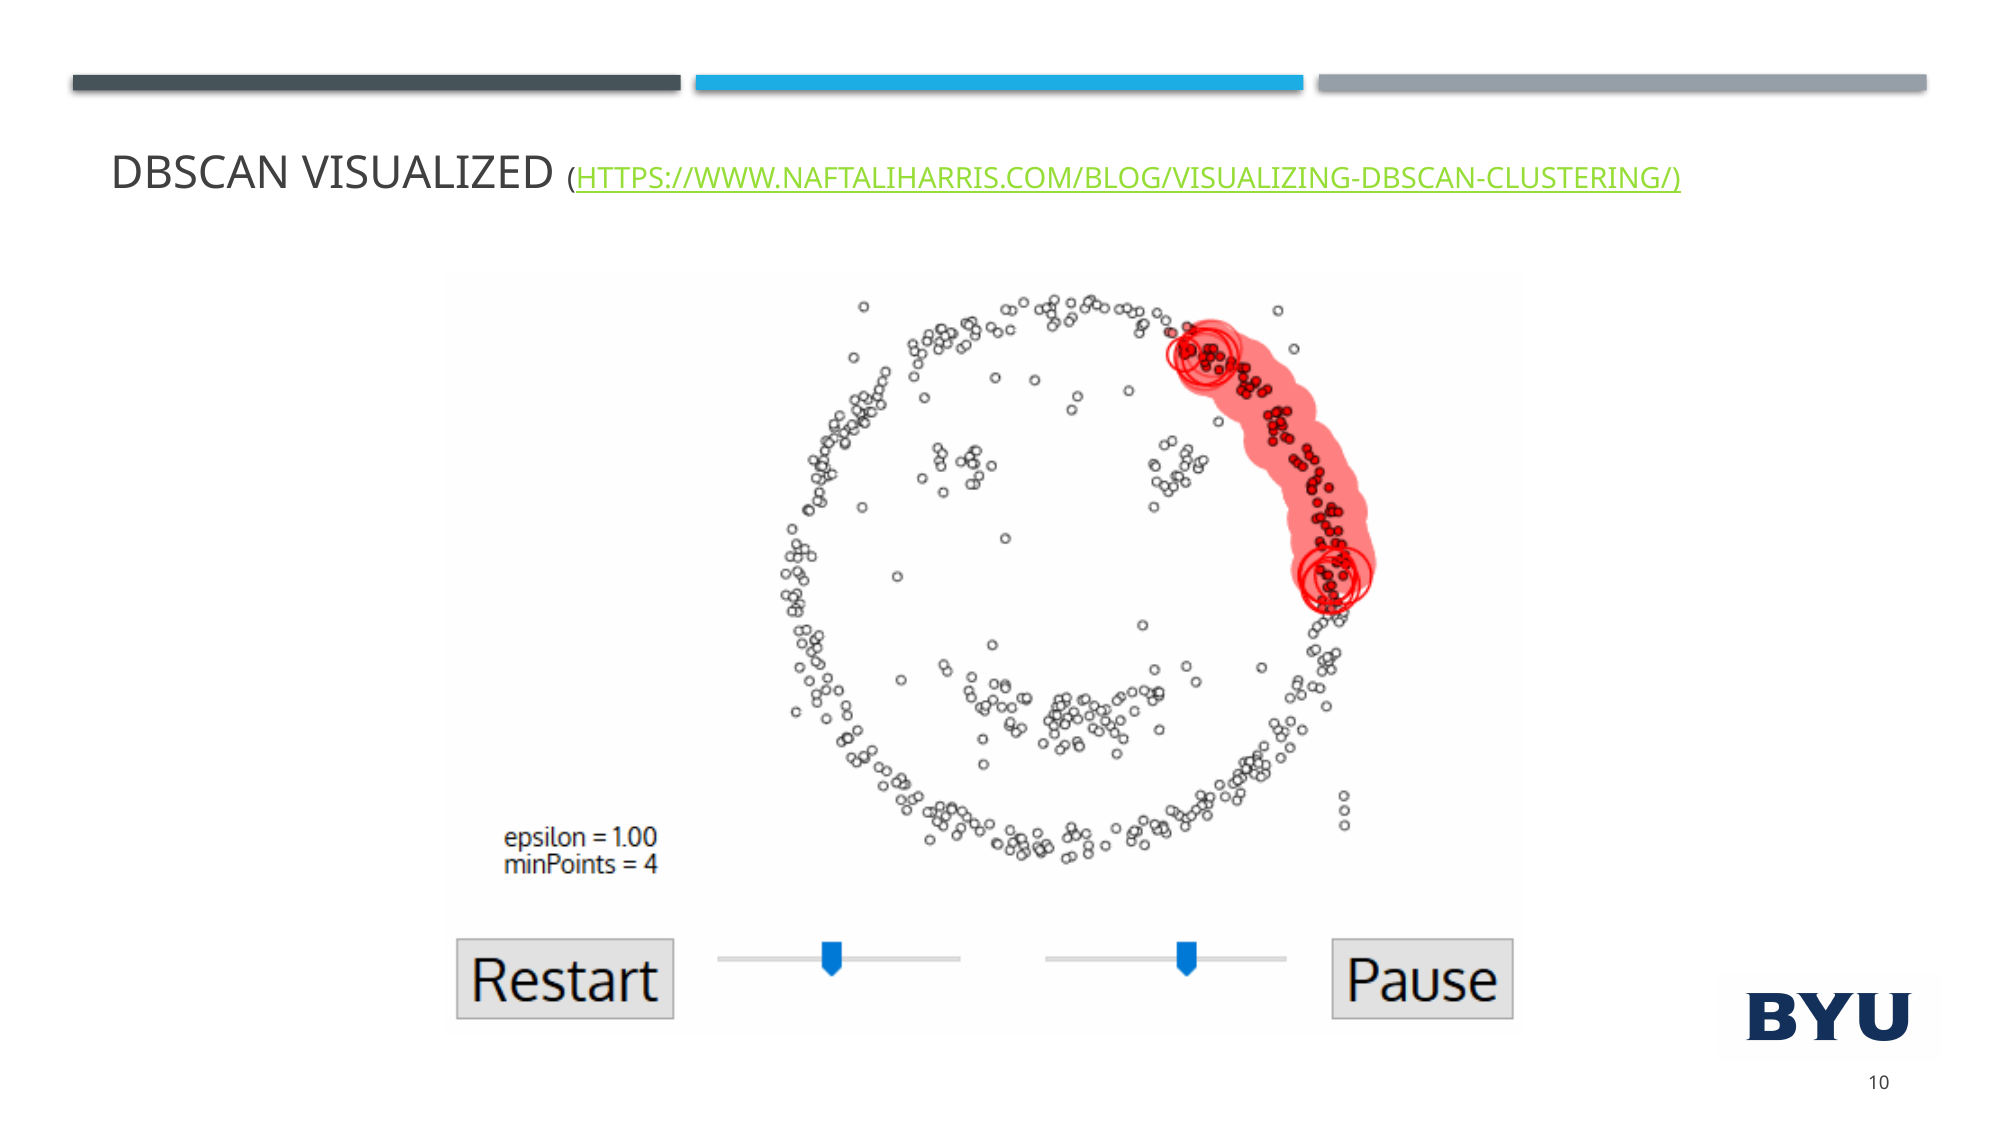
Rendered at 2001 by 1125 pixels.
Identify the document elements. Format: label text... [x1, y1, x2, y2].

picture [1718, 972, 1941, 1062]
picture [444, 272, 1524, 1037]
slide_number 10 [1732, 1053, 1905, 1114]
title DBSCAN Visualized (https://www.naftaliharris.com/blog/visualizing-dbscan-clustering/) [95, 115, 1905, 206]
